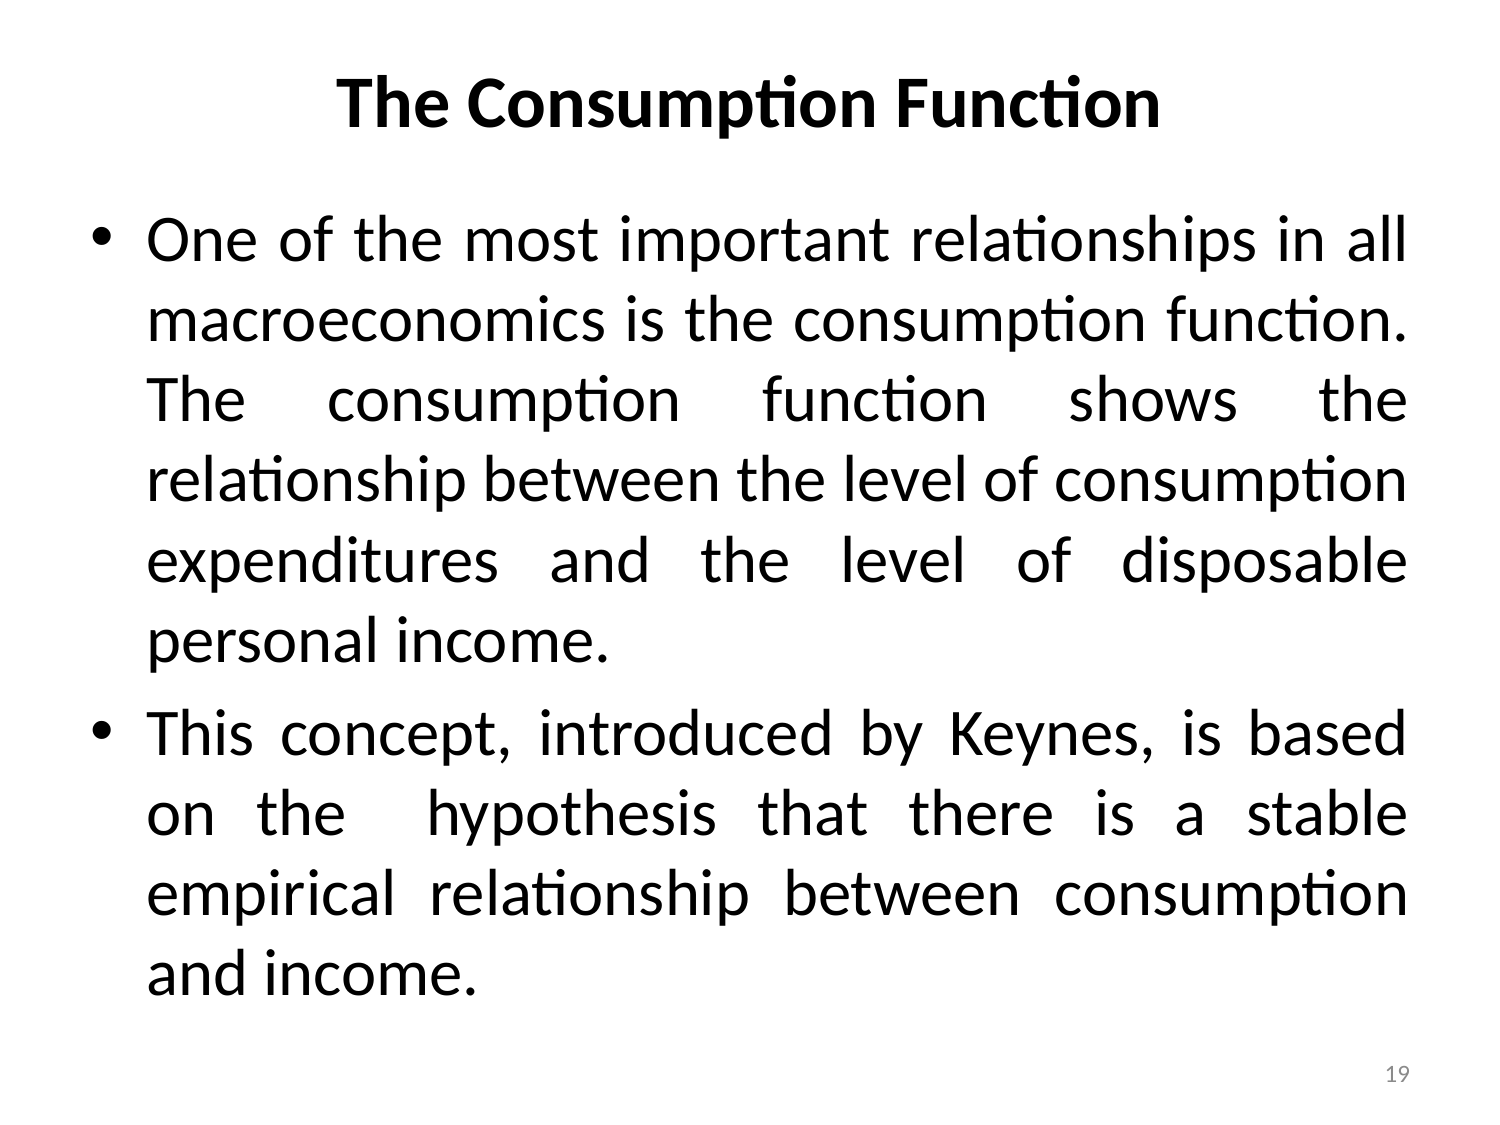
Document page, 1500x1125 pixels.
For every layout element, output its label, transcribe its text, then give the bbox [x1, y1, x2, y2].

slide_number 19 [1074, 1042, 1425, 1103]
title The Consumption Function [75, 45, 1425, 150]
list One of the most important relationships in all macroeconomics is the consumption function. The consumption function shows the relationship between the level of consumption expenditures and the level of disposable personal income. This concept, introduced by Keynes, is based on the hypothesis that there is a stable empirical relationship between consumption and income. [75, 187, 1425, 1088]
